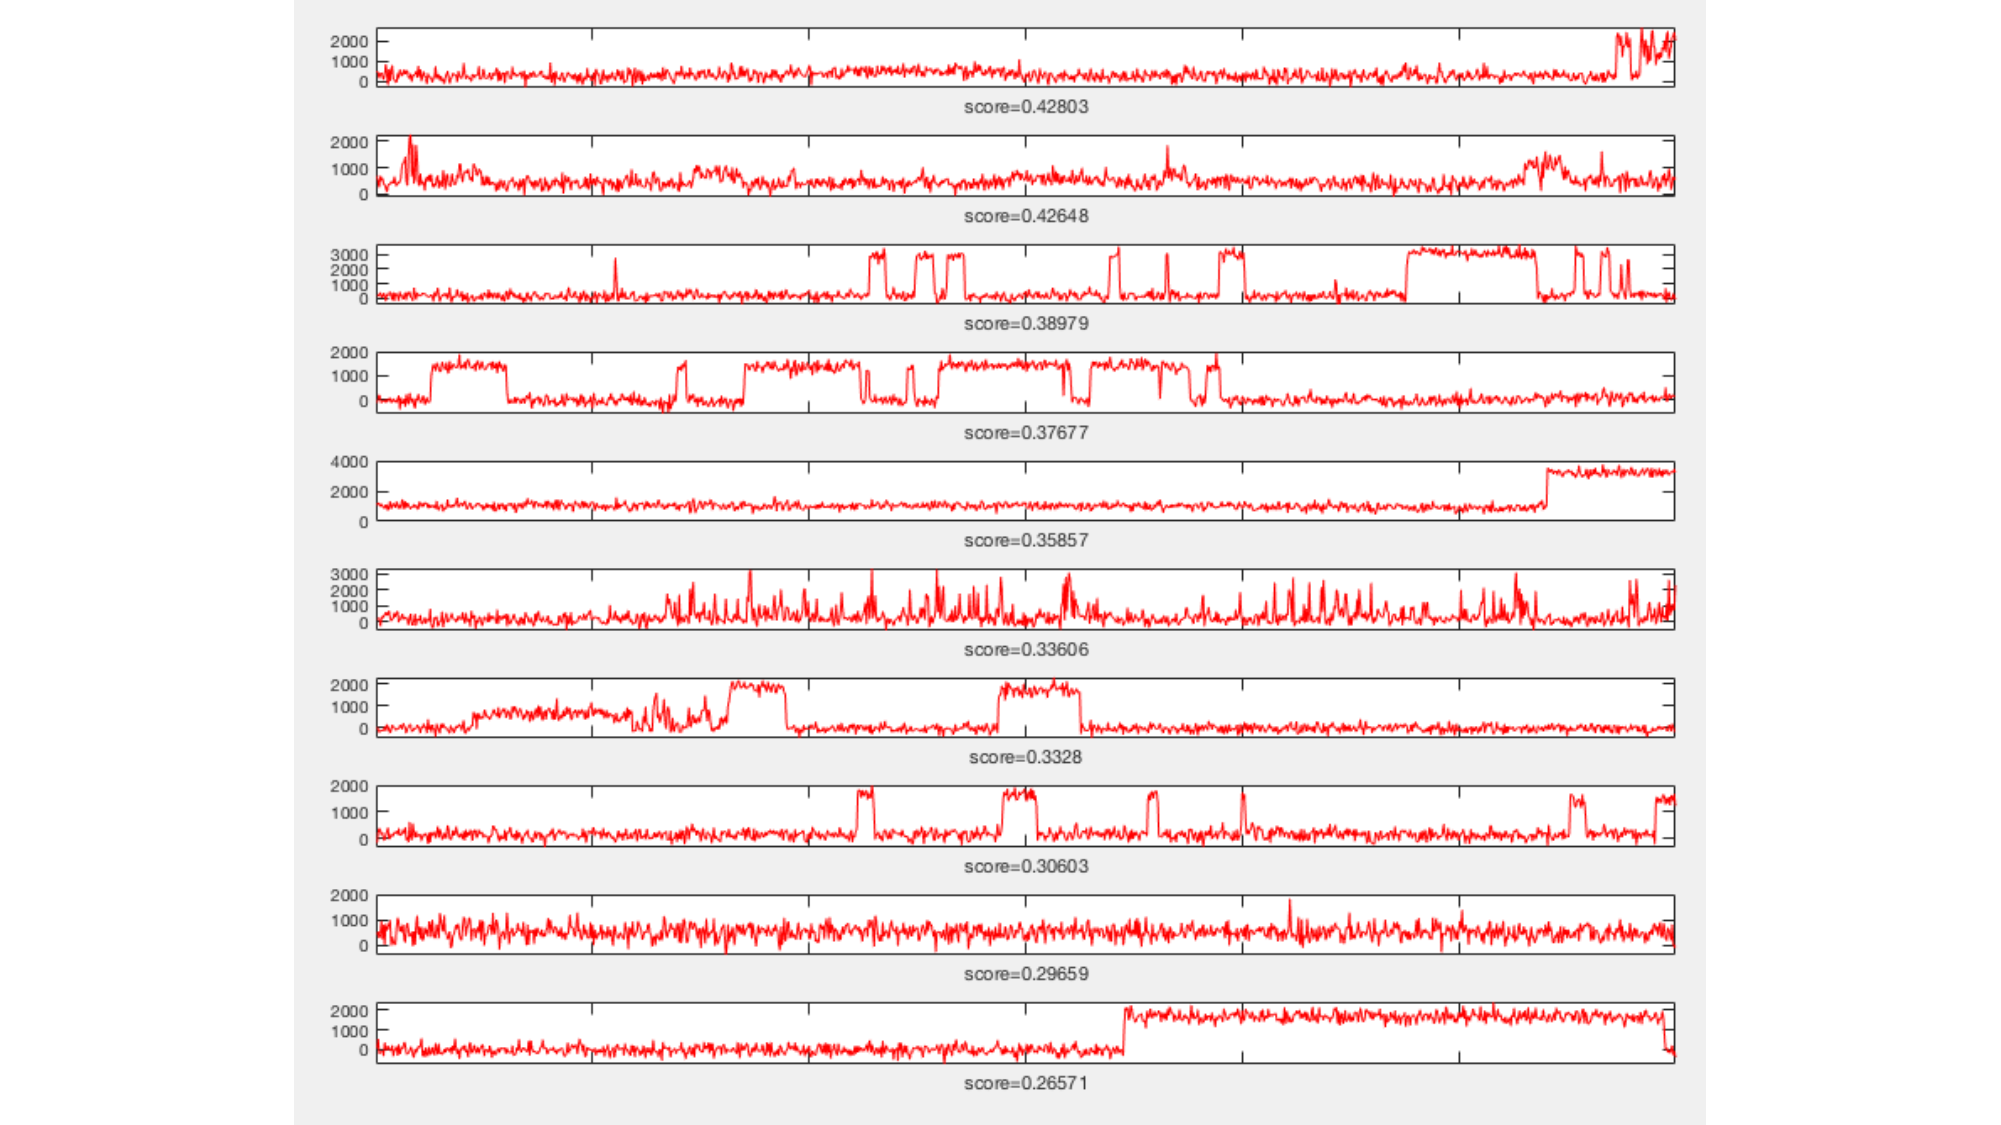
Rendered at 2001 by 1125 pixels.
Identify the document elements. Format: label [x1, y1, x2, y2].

picture [294, 0, 1706, 1125]
